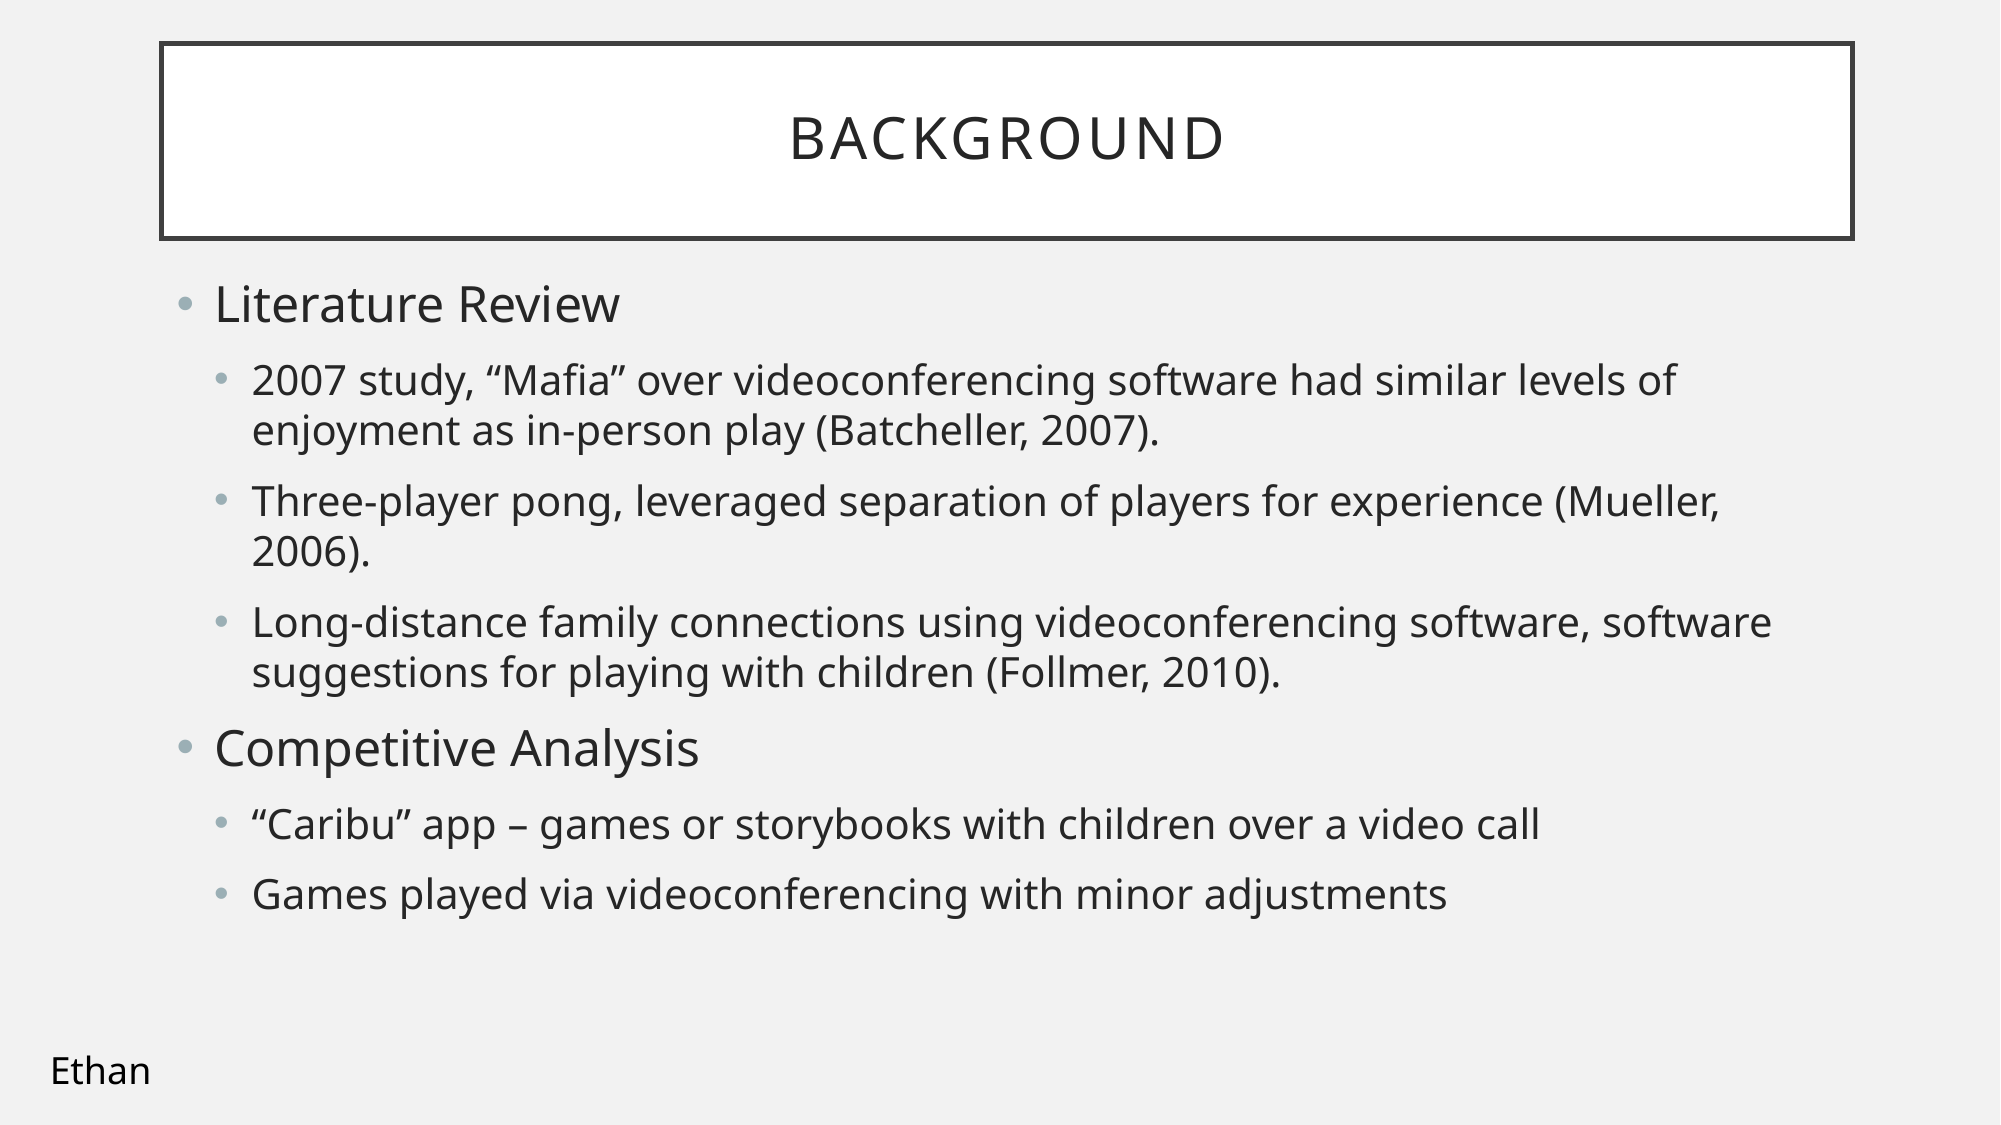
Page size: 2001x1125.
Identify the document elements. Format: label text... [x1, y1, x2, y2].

text_box Ethan [35, 1039, 1179, 1100]
title Background [159, 41, 1855, 241]
list Literature Review 2007 study, “Mafia” over videoconferencing software had similar levels of enjoyment as in-person play (Batcheller, 2007). Three-player pong, leveraged separation of players for experience (Mueller, 2006). Long-distance family connections using videoconferencing software, software suggestions for playing with children (Follmer, 2010). Competitive Analysis “Caribu” app – games or storybooks with children over a video call Games played via videoconferencing with minor adjustments [161, 265, 1853, 1015]
